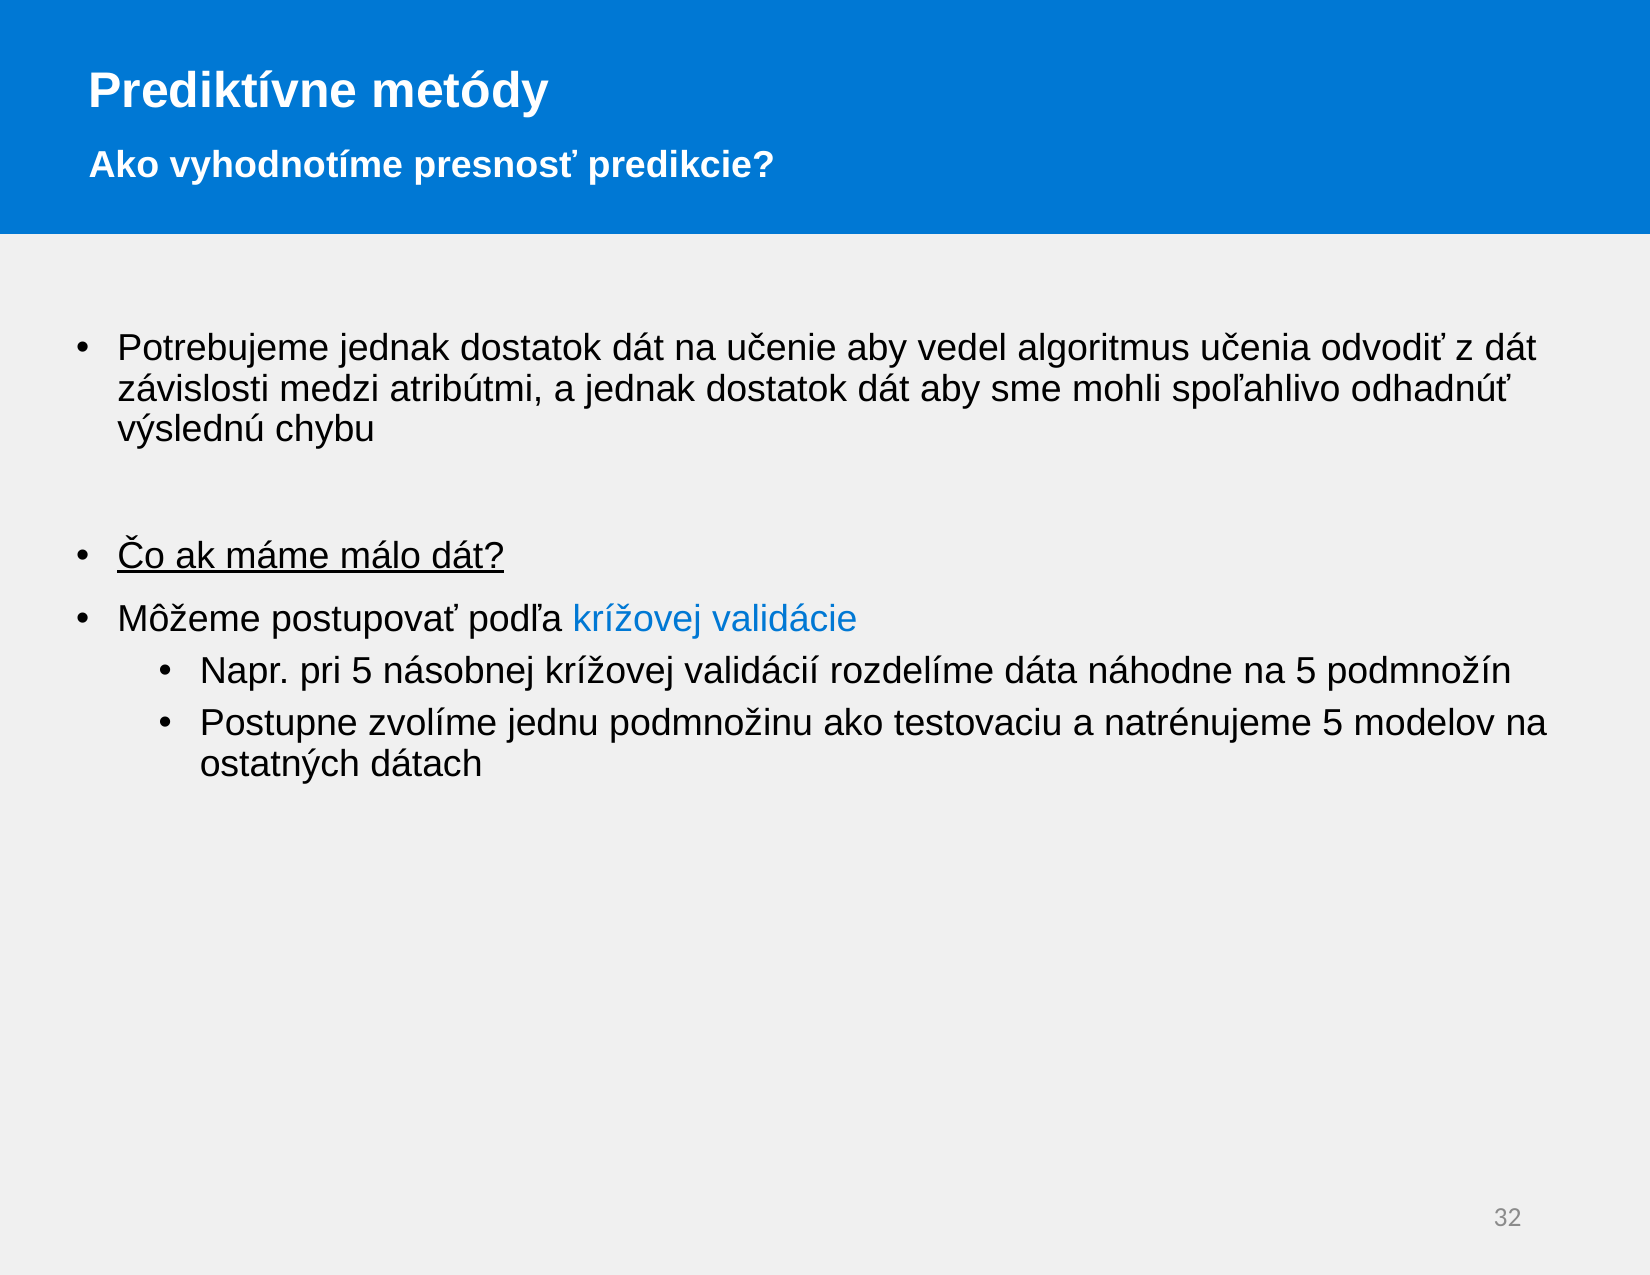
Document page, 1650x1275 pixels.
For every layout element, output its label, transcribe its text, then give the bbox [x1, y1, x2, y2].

text_box [0, 0, 1650, 234]
slide_number 32 [1165, 1182, 1537, 1250]
text_box Potrebujeme jednak dostatok dát na učenie aby vedel algoritmus učenia odvodiť z dát závislosti medzi atribútmi, a jednak dostatok dát aby sme mohli spoľahlivo odhadnúť výslednú chybu Čo ak máme málo dát? Môžeme postupovať podľa krížovej validácie Napr. pri 5 násobnej krížovej validácií rozdelíme dáta náhodne na 5 podmnožín Postupne zvolíme jednu podmnožinu ako testovaciu a natrénujeme 5 modelov na ostatných dátach [61, 321, 1589, 1182]
text_box Prediktívne metódy Ako vyhodnotíme presnosť predikcie? [73, 20, 1602, 193]
